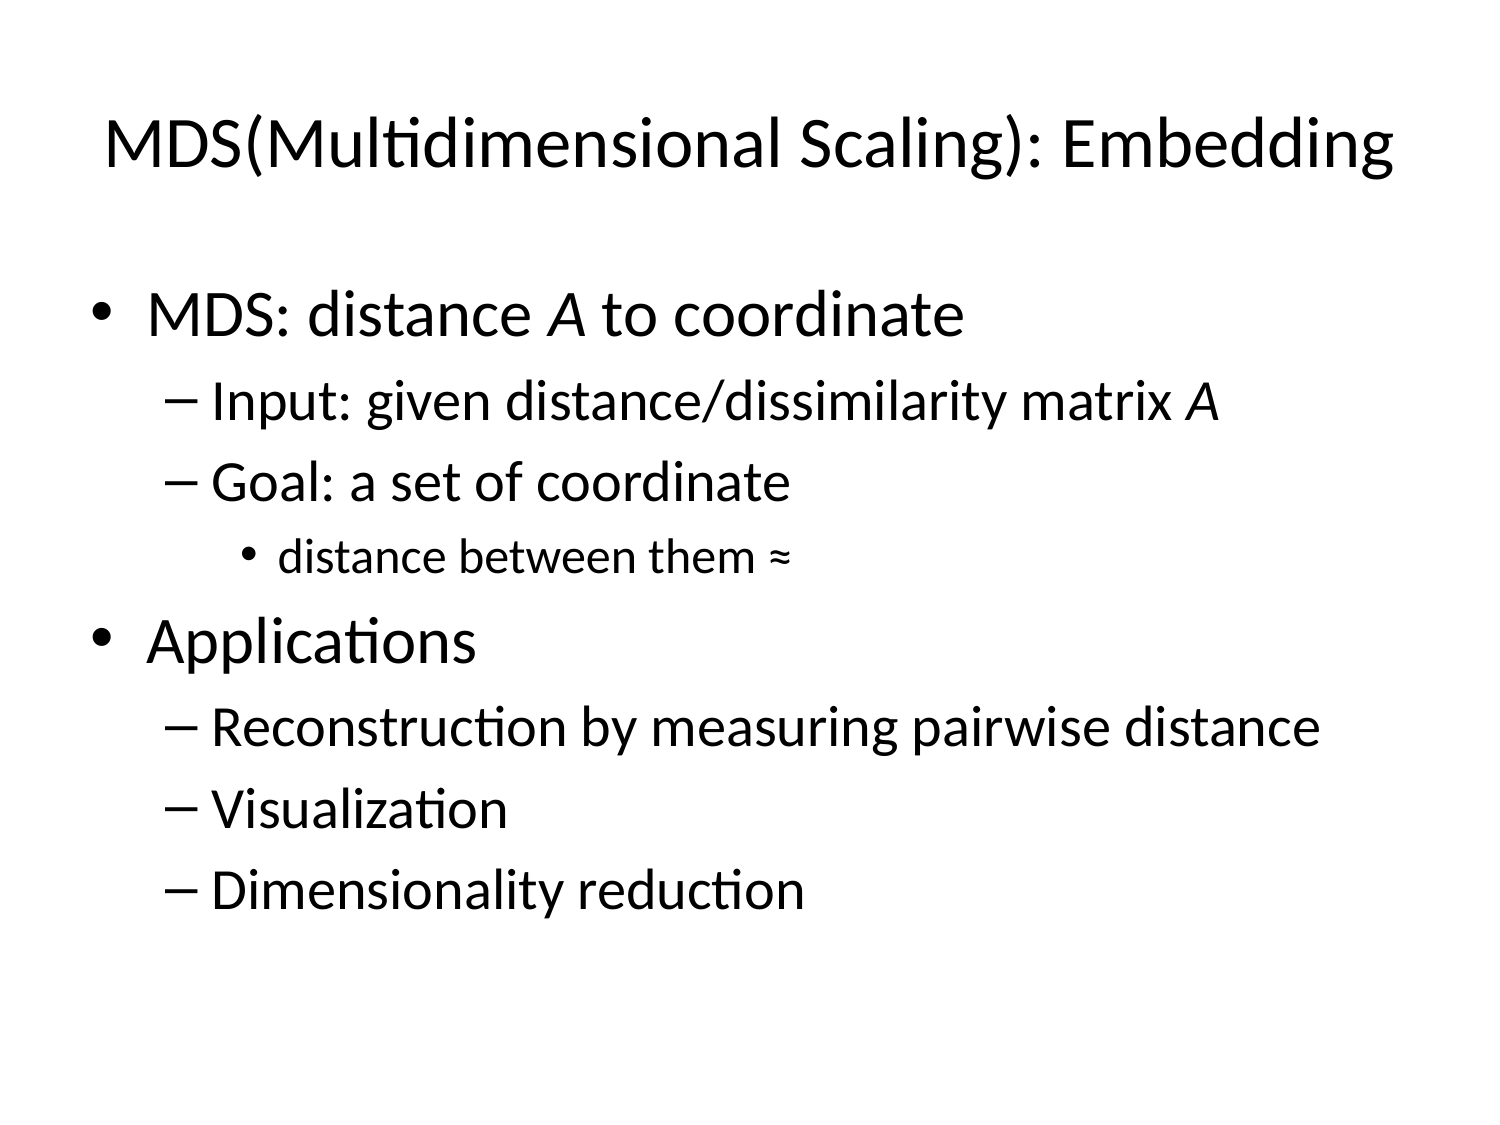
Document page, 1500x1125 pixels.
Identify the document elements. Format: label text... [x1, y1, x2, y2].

title MDS(Multidimensional Scaling): Embedding [75, 45, 1425, 233]
